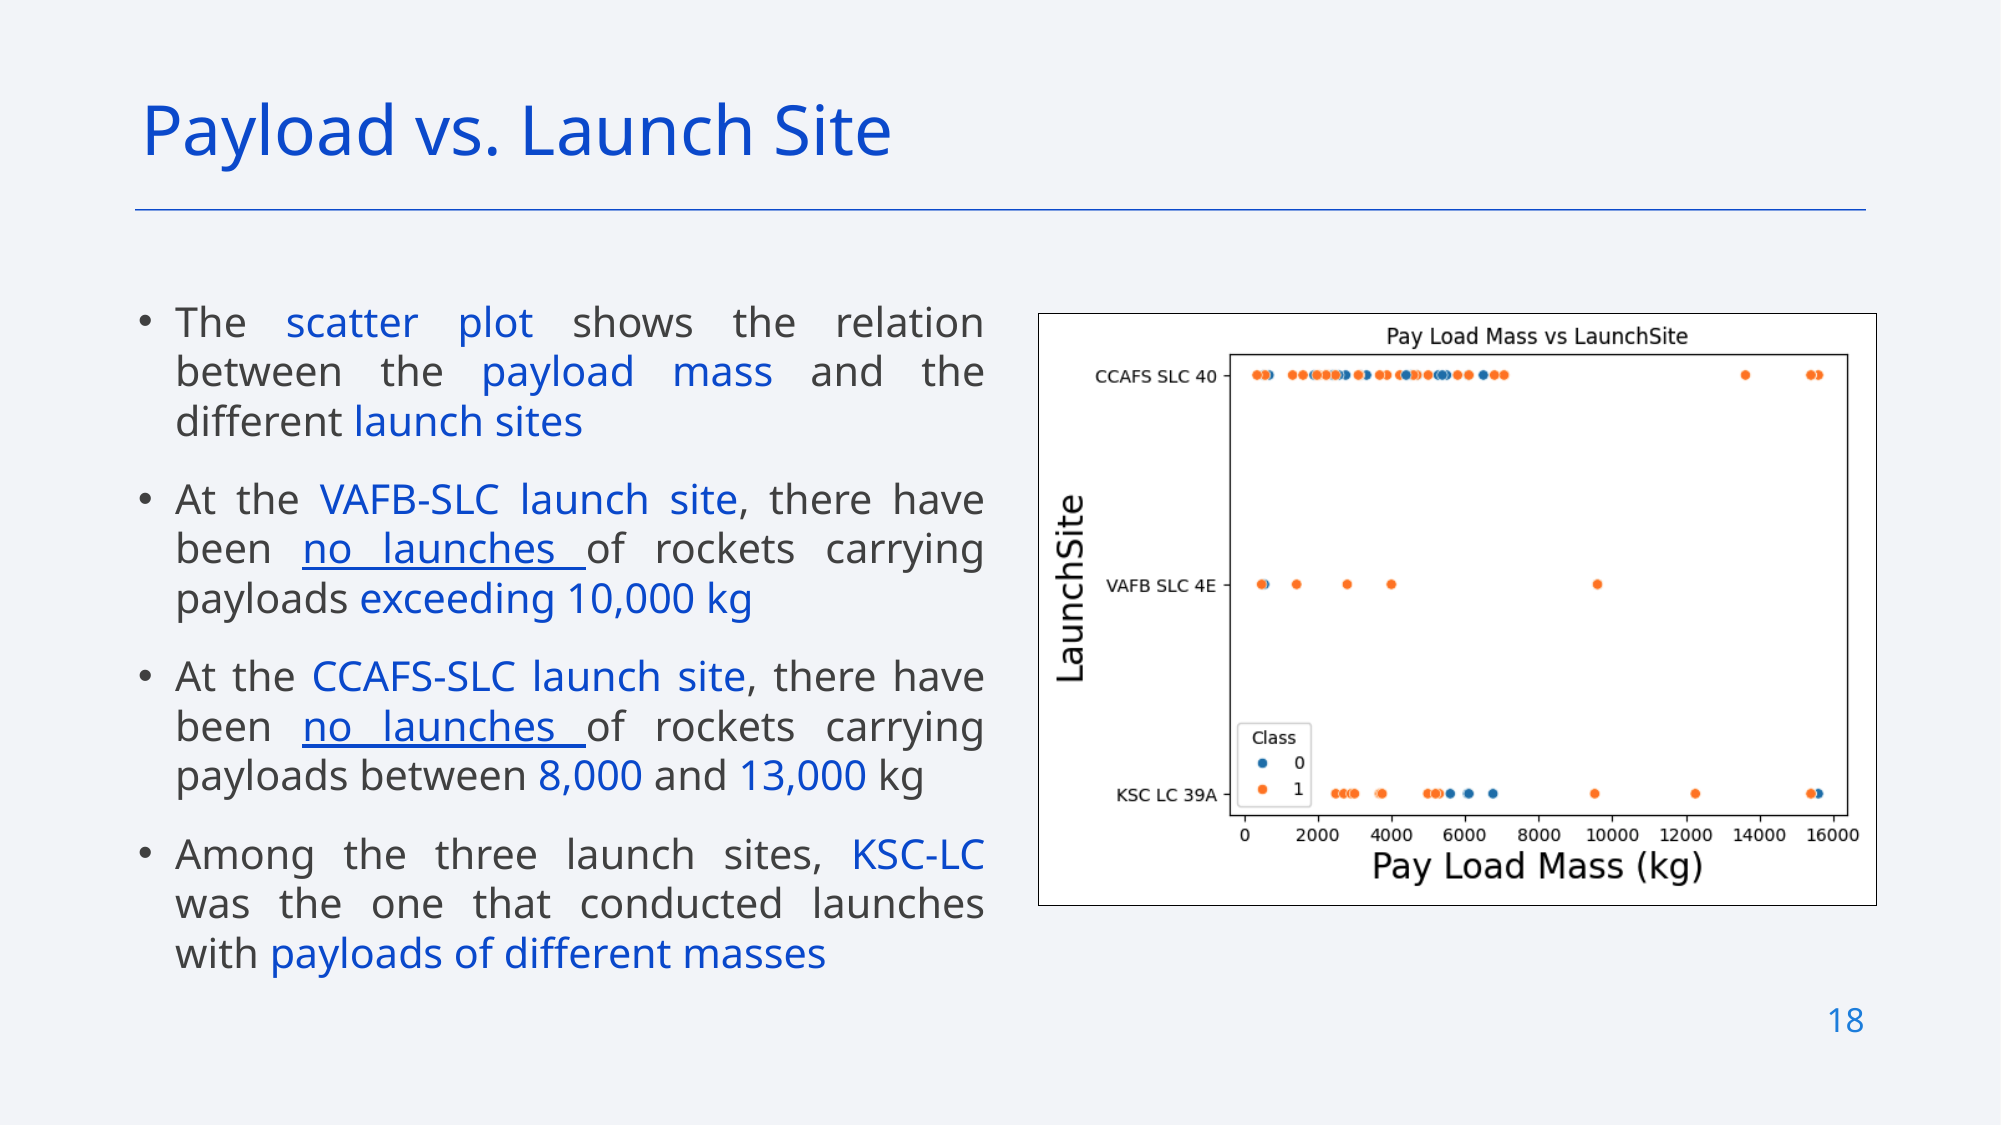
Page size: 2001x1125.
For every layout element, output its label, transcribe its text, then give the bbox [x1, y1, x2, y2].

text_box Payload vs. Launch Site [126, 88, 1852, 179]
picture [0, 0, 2001, 1125]
slide_number 18 [1429, 988, 1880, 1055]
list The scatter plot shows the relation between the payload mass and the different launch sites At the VAFB-SLC launch site, there have been no launches of rockets carrying payloads exceeding 10,000 kg At the CCAFS-SLC launch site, there have been no launches of rockets carrying payloads between 8,000 and 13,000 kg Among the three launch sites, KSC-LC was the one that conducted launches with payloads of different masses [123, 288, 1000, 989]
